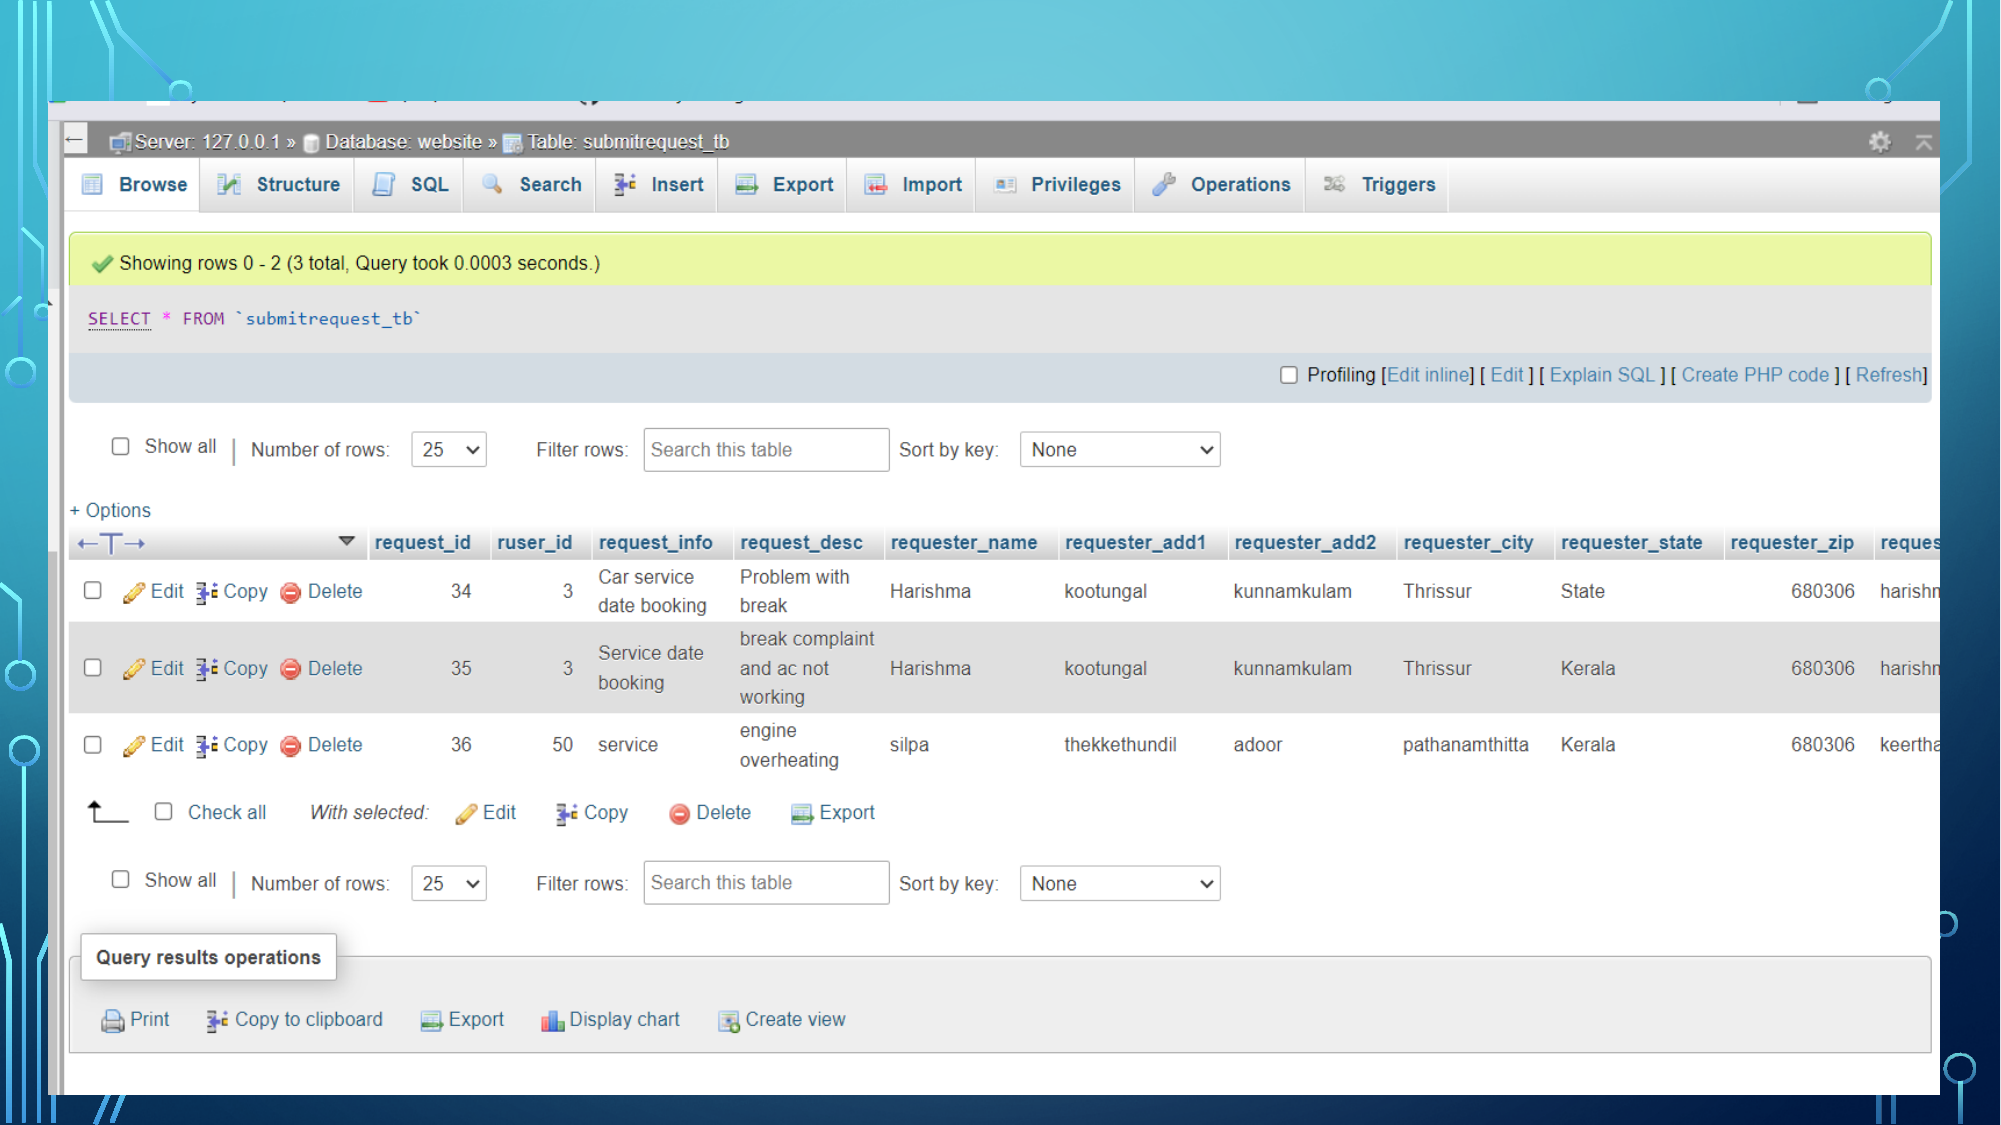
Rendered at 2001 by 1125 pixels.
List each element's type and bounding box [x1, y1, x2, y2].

list [47, 101, 1941, 1096]
